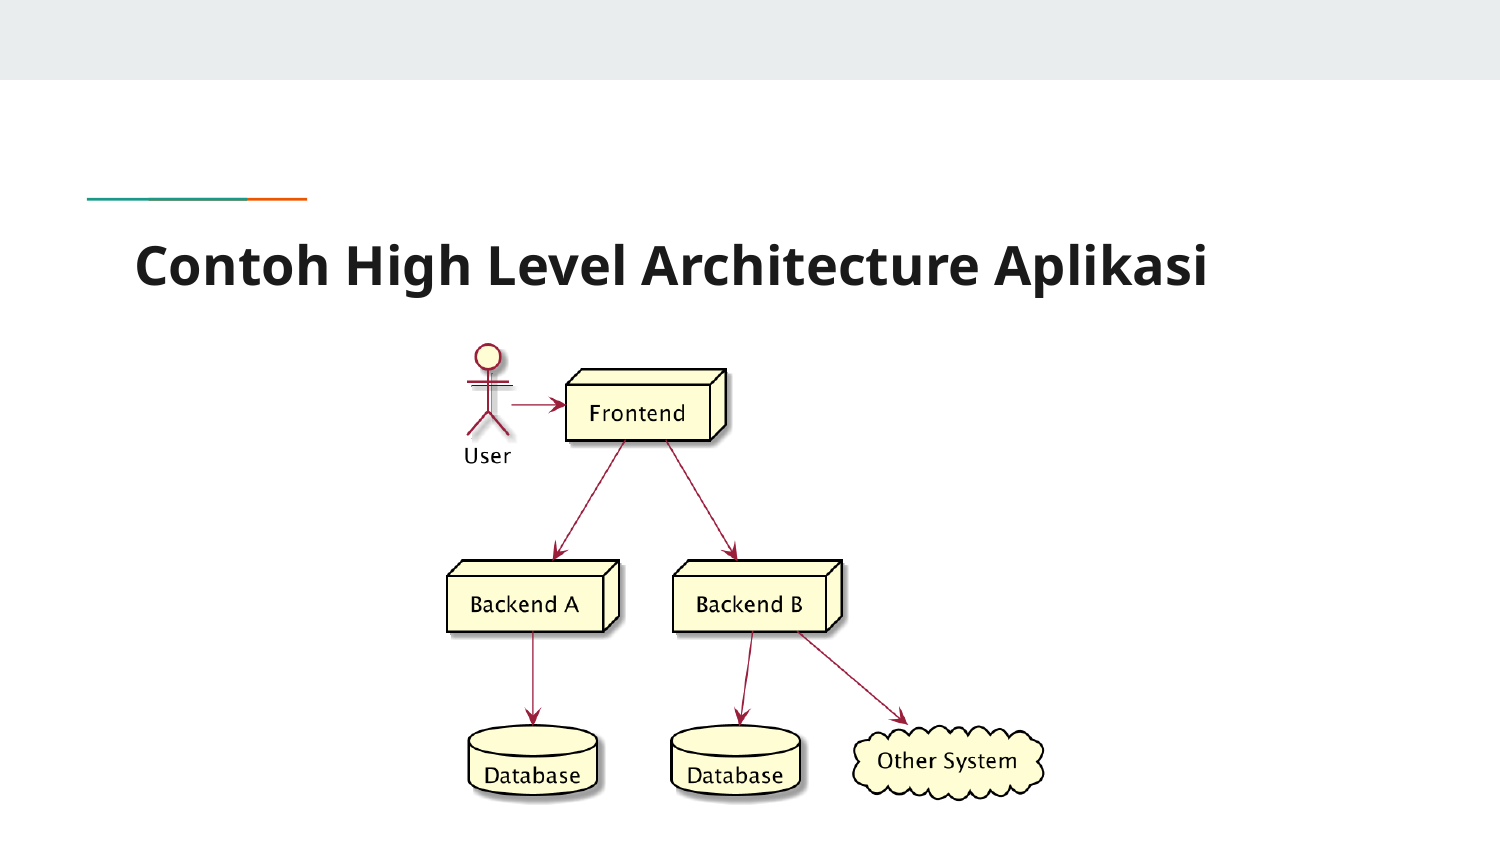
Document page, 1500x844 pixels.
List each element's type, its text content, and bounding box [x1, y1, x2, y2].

picture [436, 328, 1064, 819]
title Contoh High Level Architecture Aplikasi [119, 216, 1381, 305]
